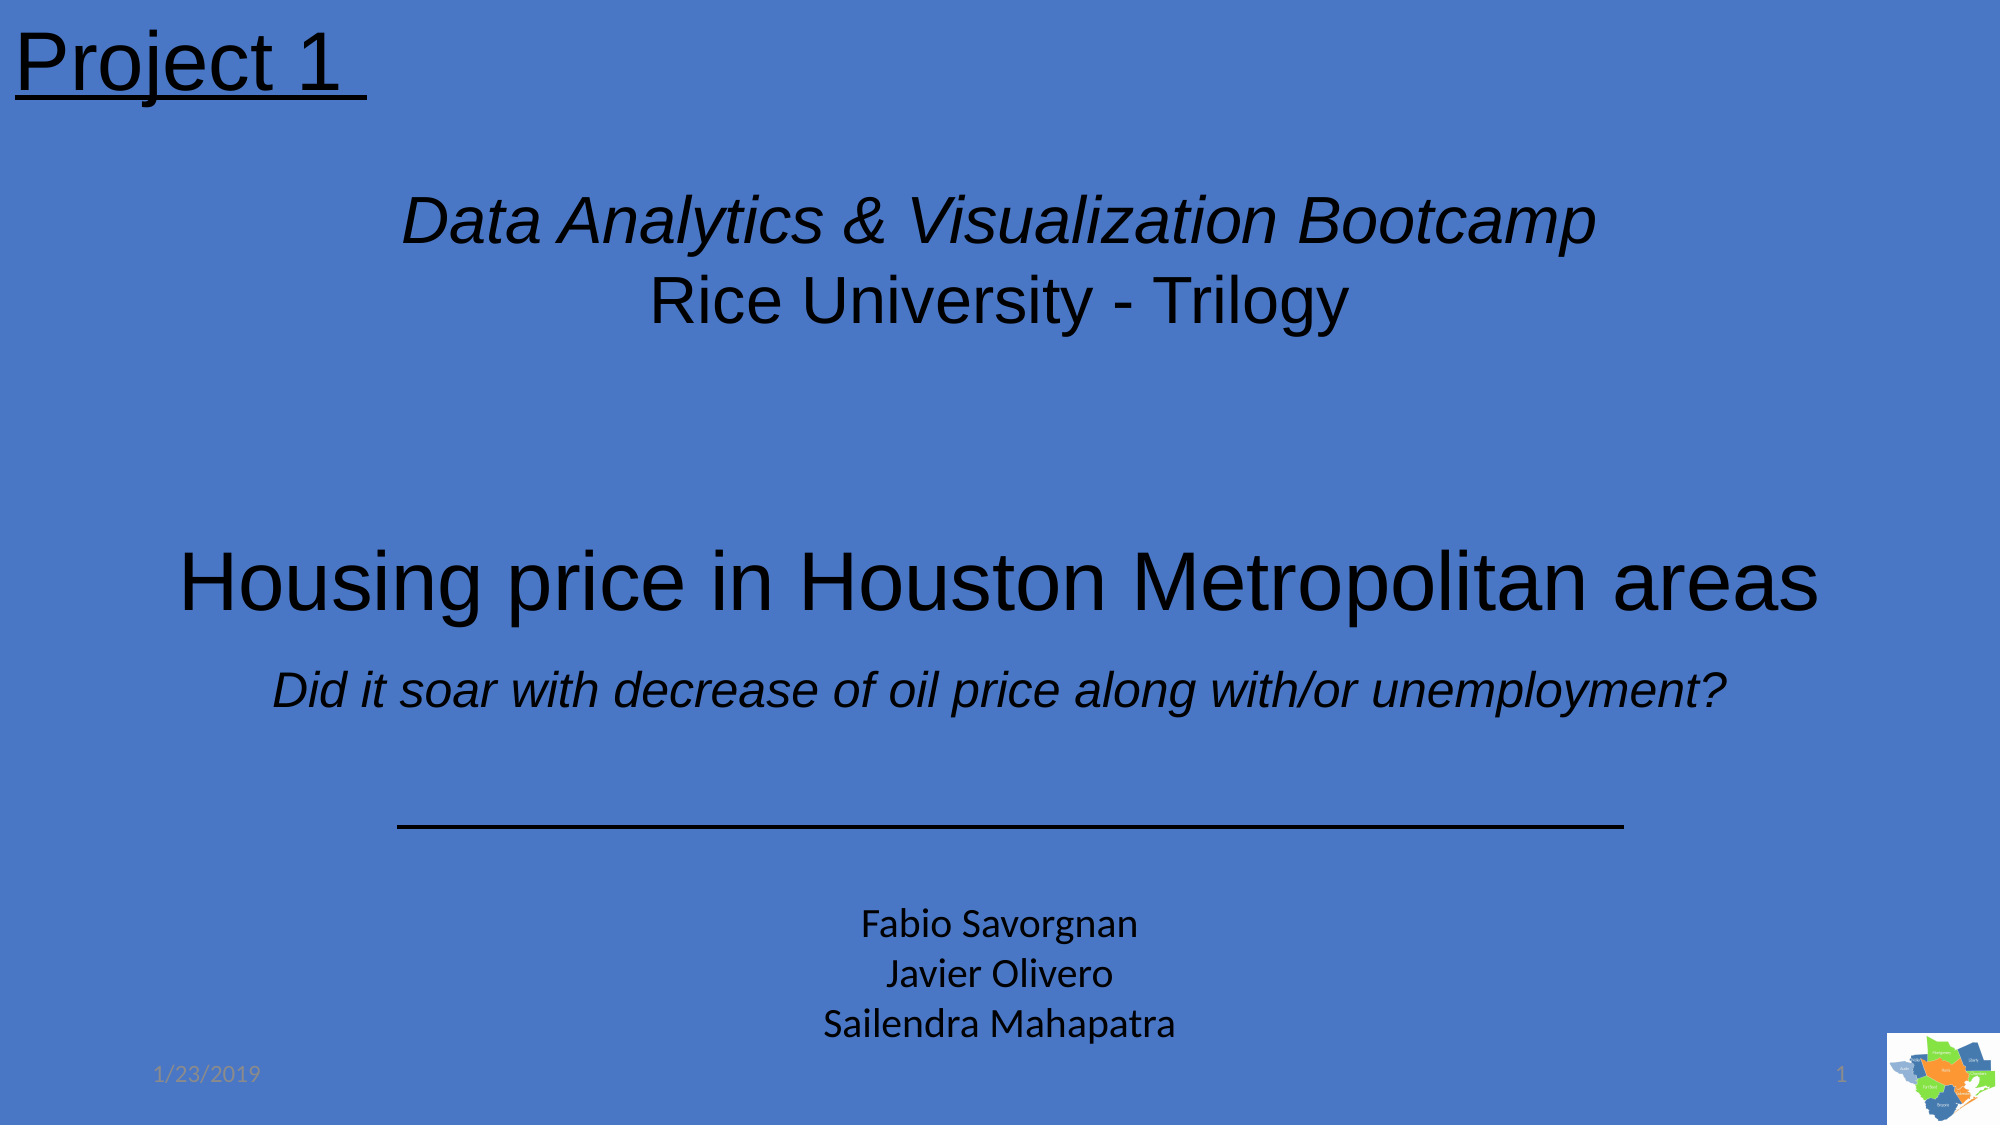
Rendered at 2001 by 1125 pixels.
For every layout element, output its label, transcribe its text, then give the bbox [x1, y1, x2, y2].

text_box Project 1 Data Analytics & Visualization Bootcamp Rice University - Trilogy Housing price in Houston Metropolitan areas Did it soar with decrease of oil price along with/or unemployment? [0, 0, 2000, 725]
text_box Fabio Savorgnan Javier Olivero Sailendra Mahapatra [473, 888, 1526, 1054]
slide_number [137, 1042, 588, 1103]
slide_number 1 [1412, 1042, 1863, 1103]
picture [1887, 1033, 2000, 1125]
